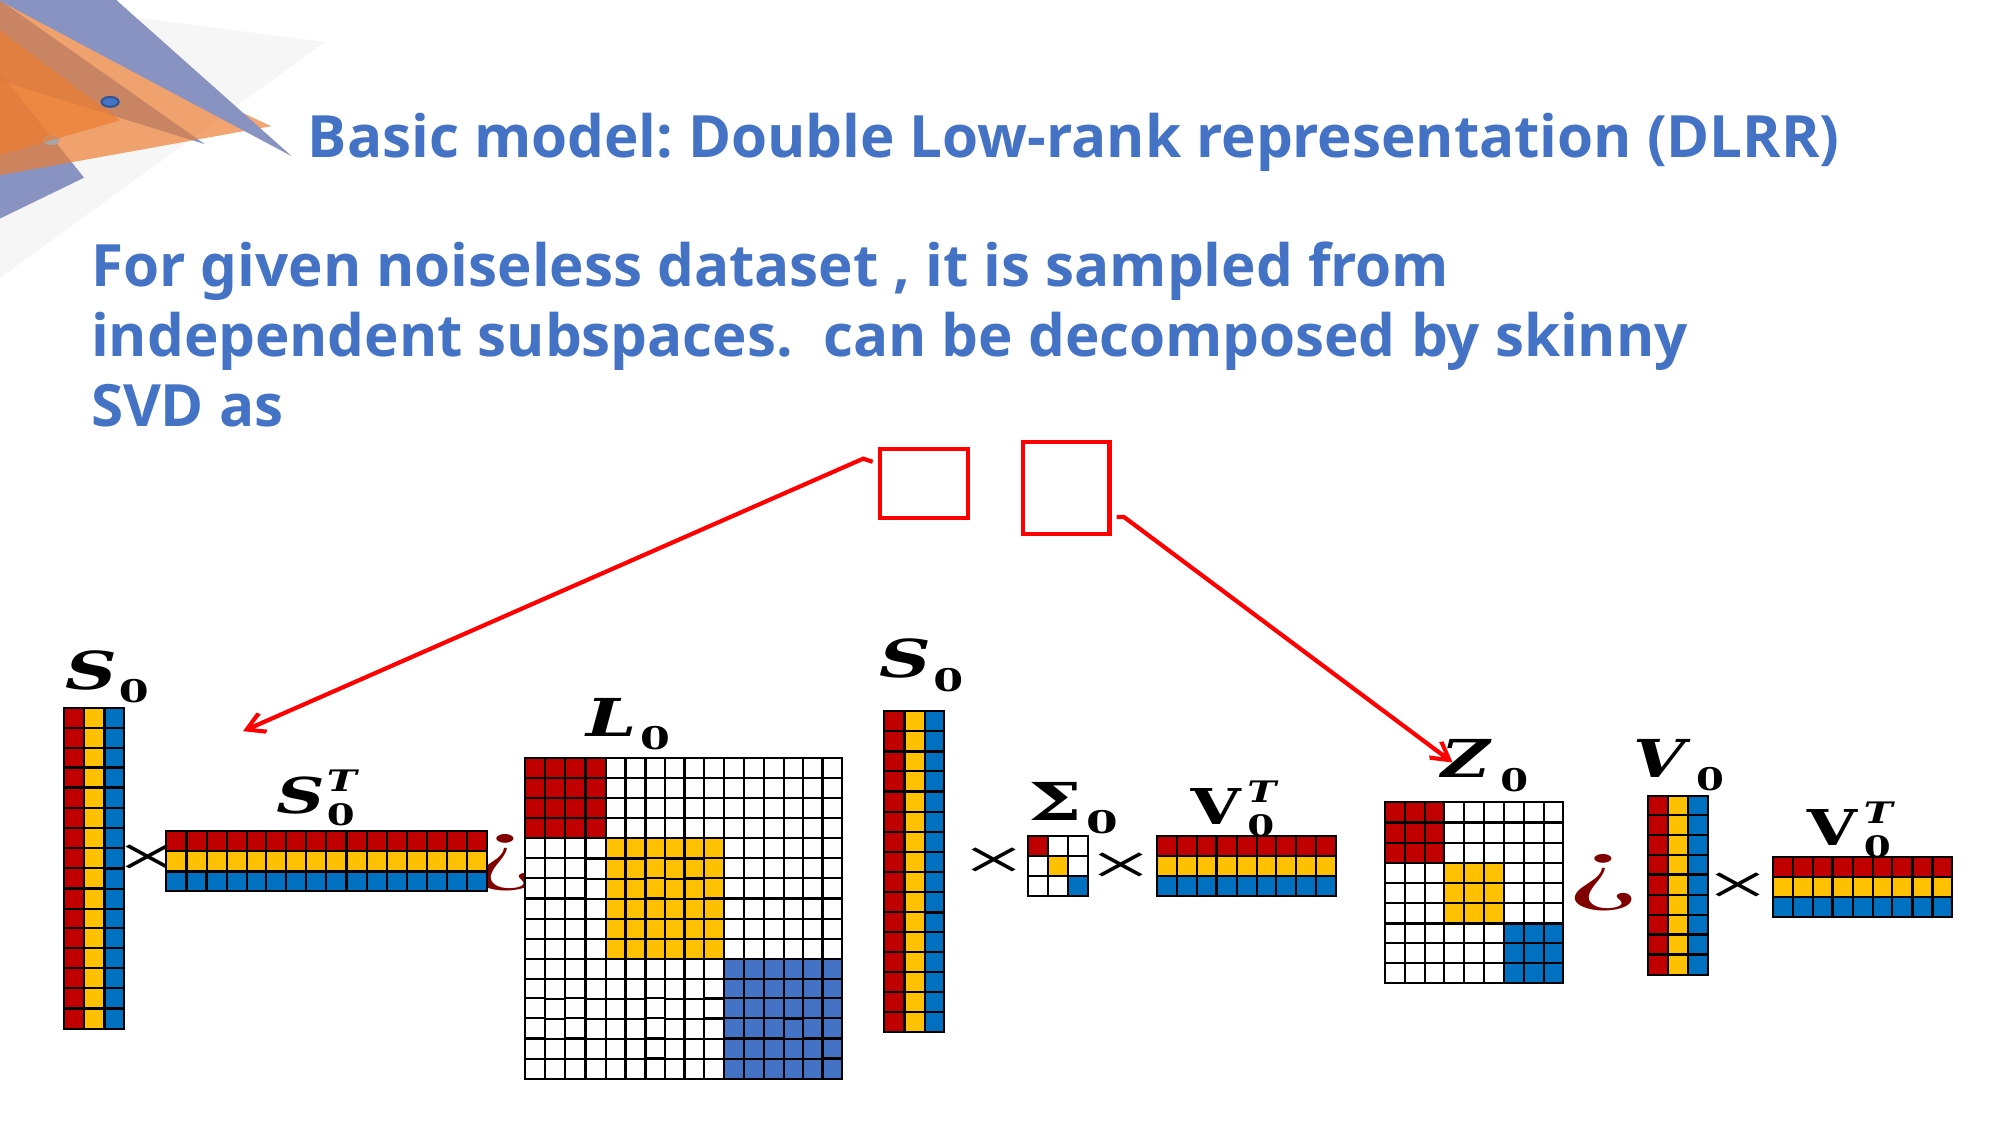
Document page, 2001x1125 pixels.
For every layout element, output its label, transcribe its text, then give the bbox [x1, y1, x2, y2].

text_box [884, 711, 945, 1033]
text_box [165, 763, 488, 891]
text_box [1116, 515, 1413, 731]
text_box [525, 757, 843, 1080]
text_box [243, 457, 873, 734]
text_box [60, 643, 148, 1029]
text_box [879, 448, 969, 519]
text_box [0, 0, 325, 280]
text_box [1384, 731, 1953, 984]
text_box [1028, 835, 1088, 897]
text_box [1156, 836, 1336, 897]
text_box Basic model: Double Low-rank representation (DLRR) [325, 92, 1926, 177]
text_box [1022, 441, 1111, 535]
